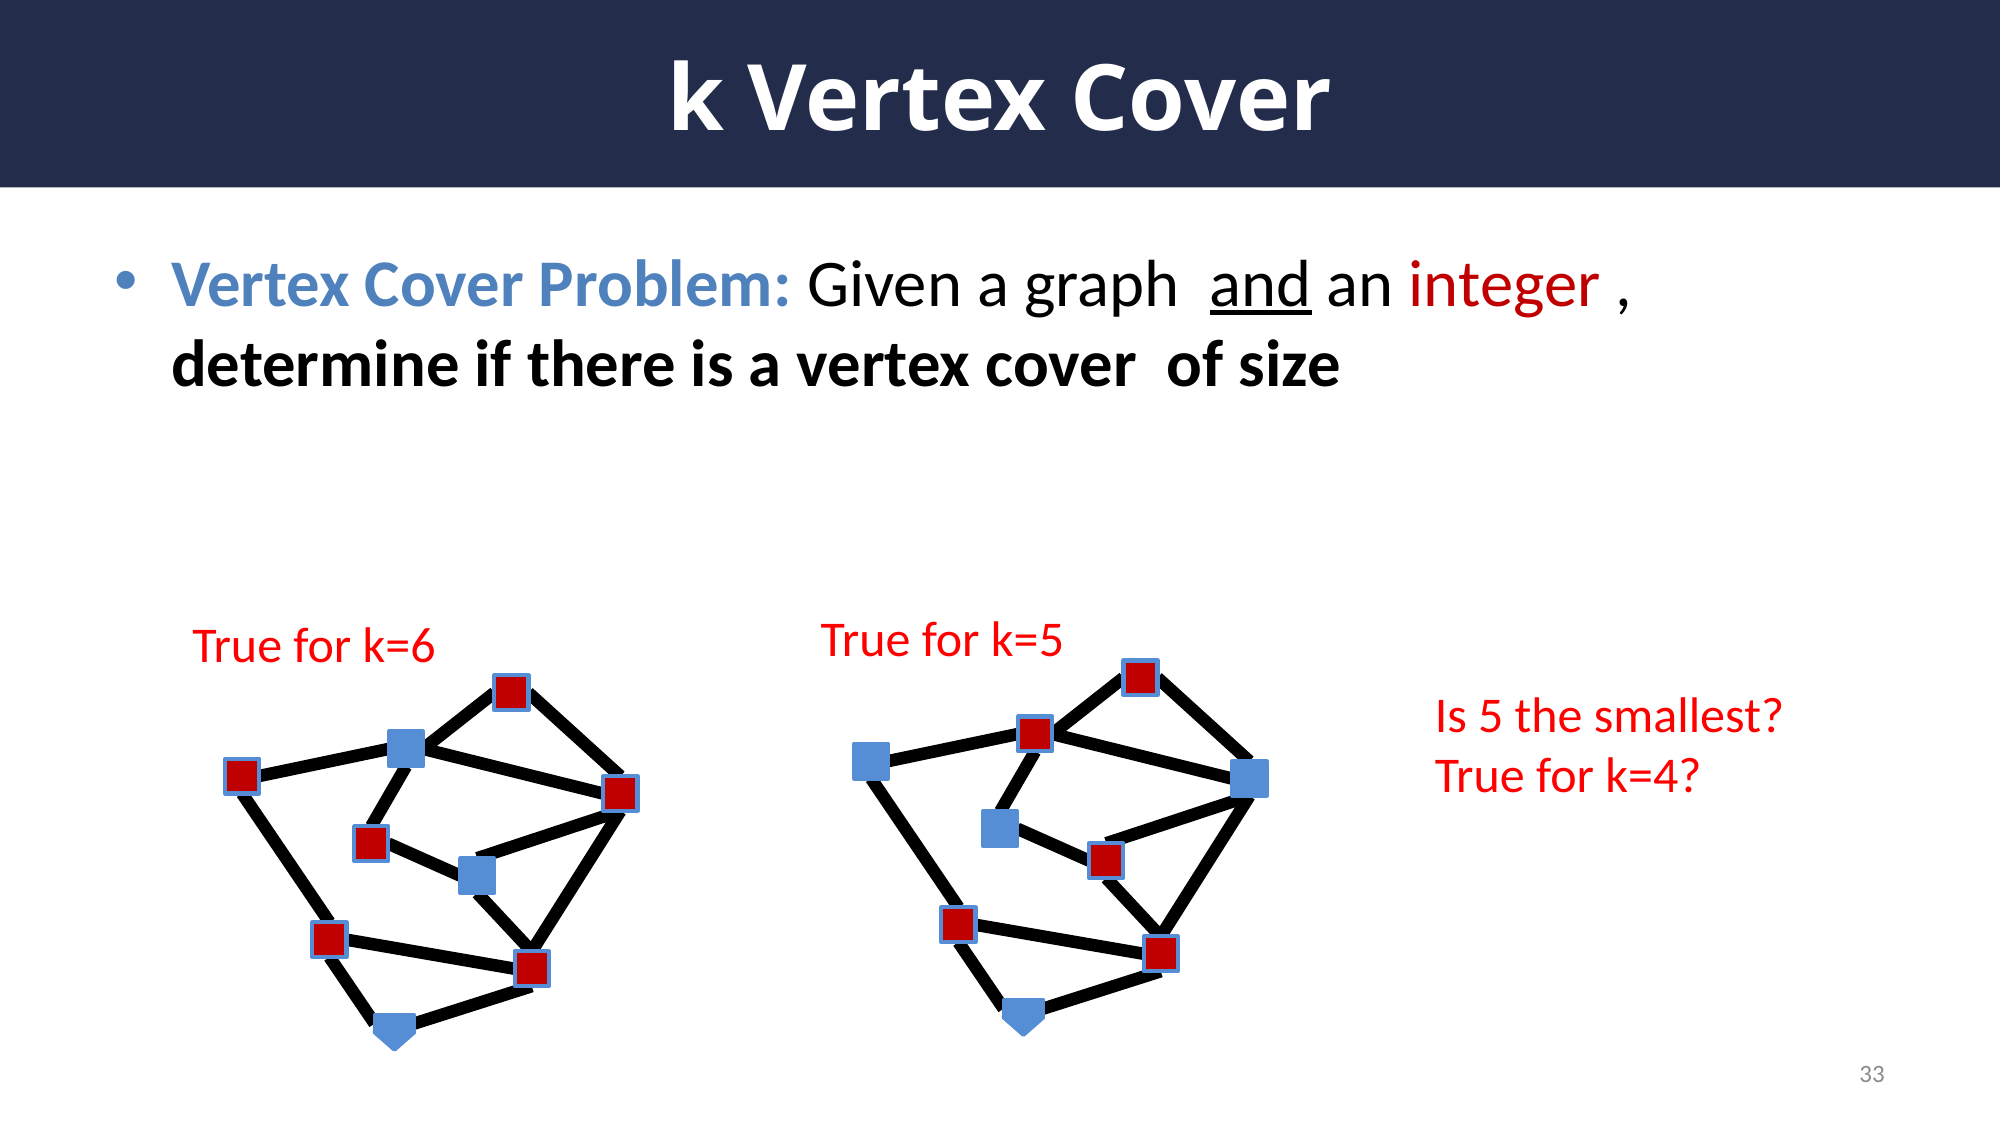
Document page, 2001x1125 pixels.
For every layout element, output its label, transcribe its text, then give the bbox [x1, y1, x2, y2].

text_box Is 5 the smallest? True for k=4? [1420, 674, 1858, 810]
slide_number 33 [1433, 1042, 1900, 1103]
text_box True for k=5 [805, 598, 1369, 674]
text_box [853, 660, 1267, 1035]
text_box True for k=6 [177, 605, 740, 680]
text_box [224, 675, 638, 1050]
title k Vertex Cover [99, 24, 1900, 163]
